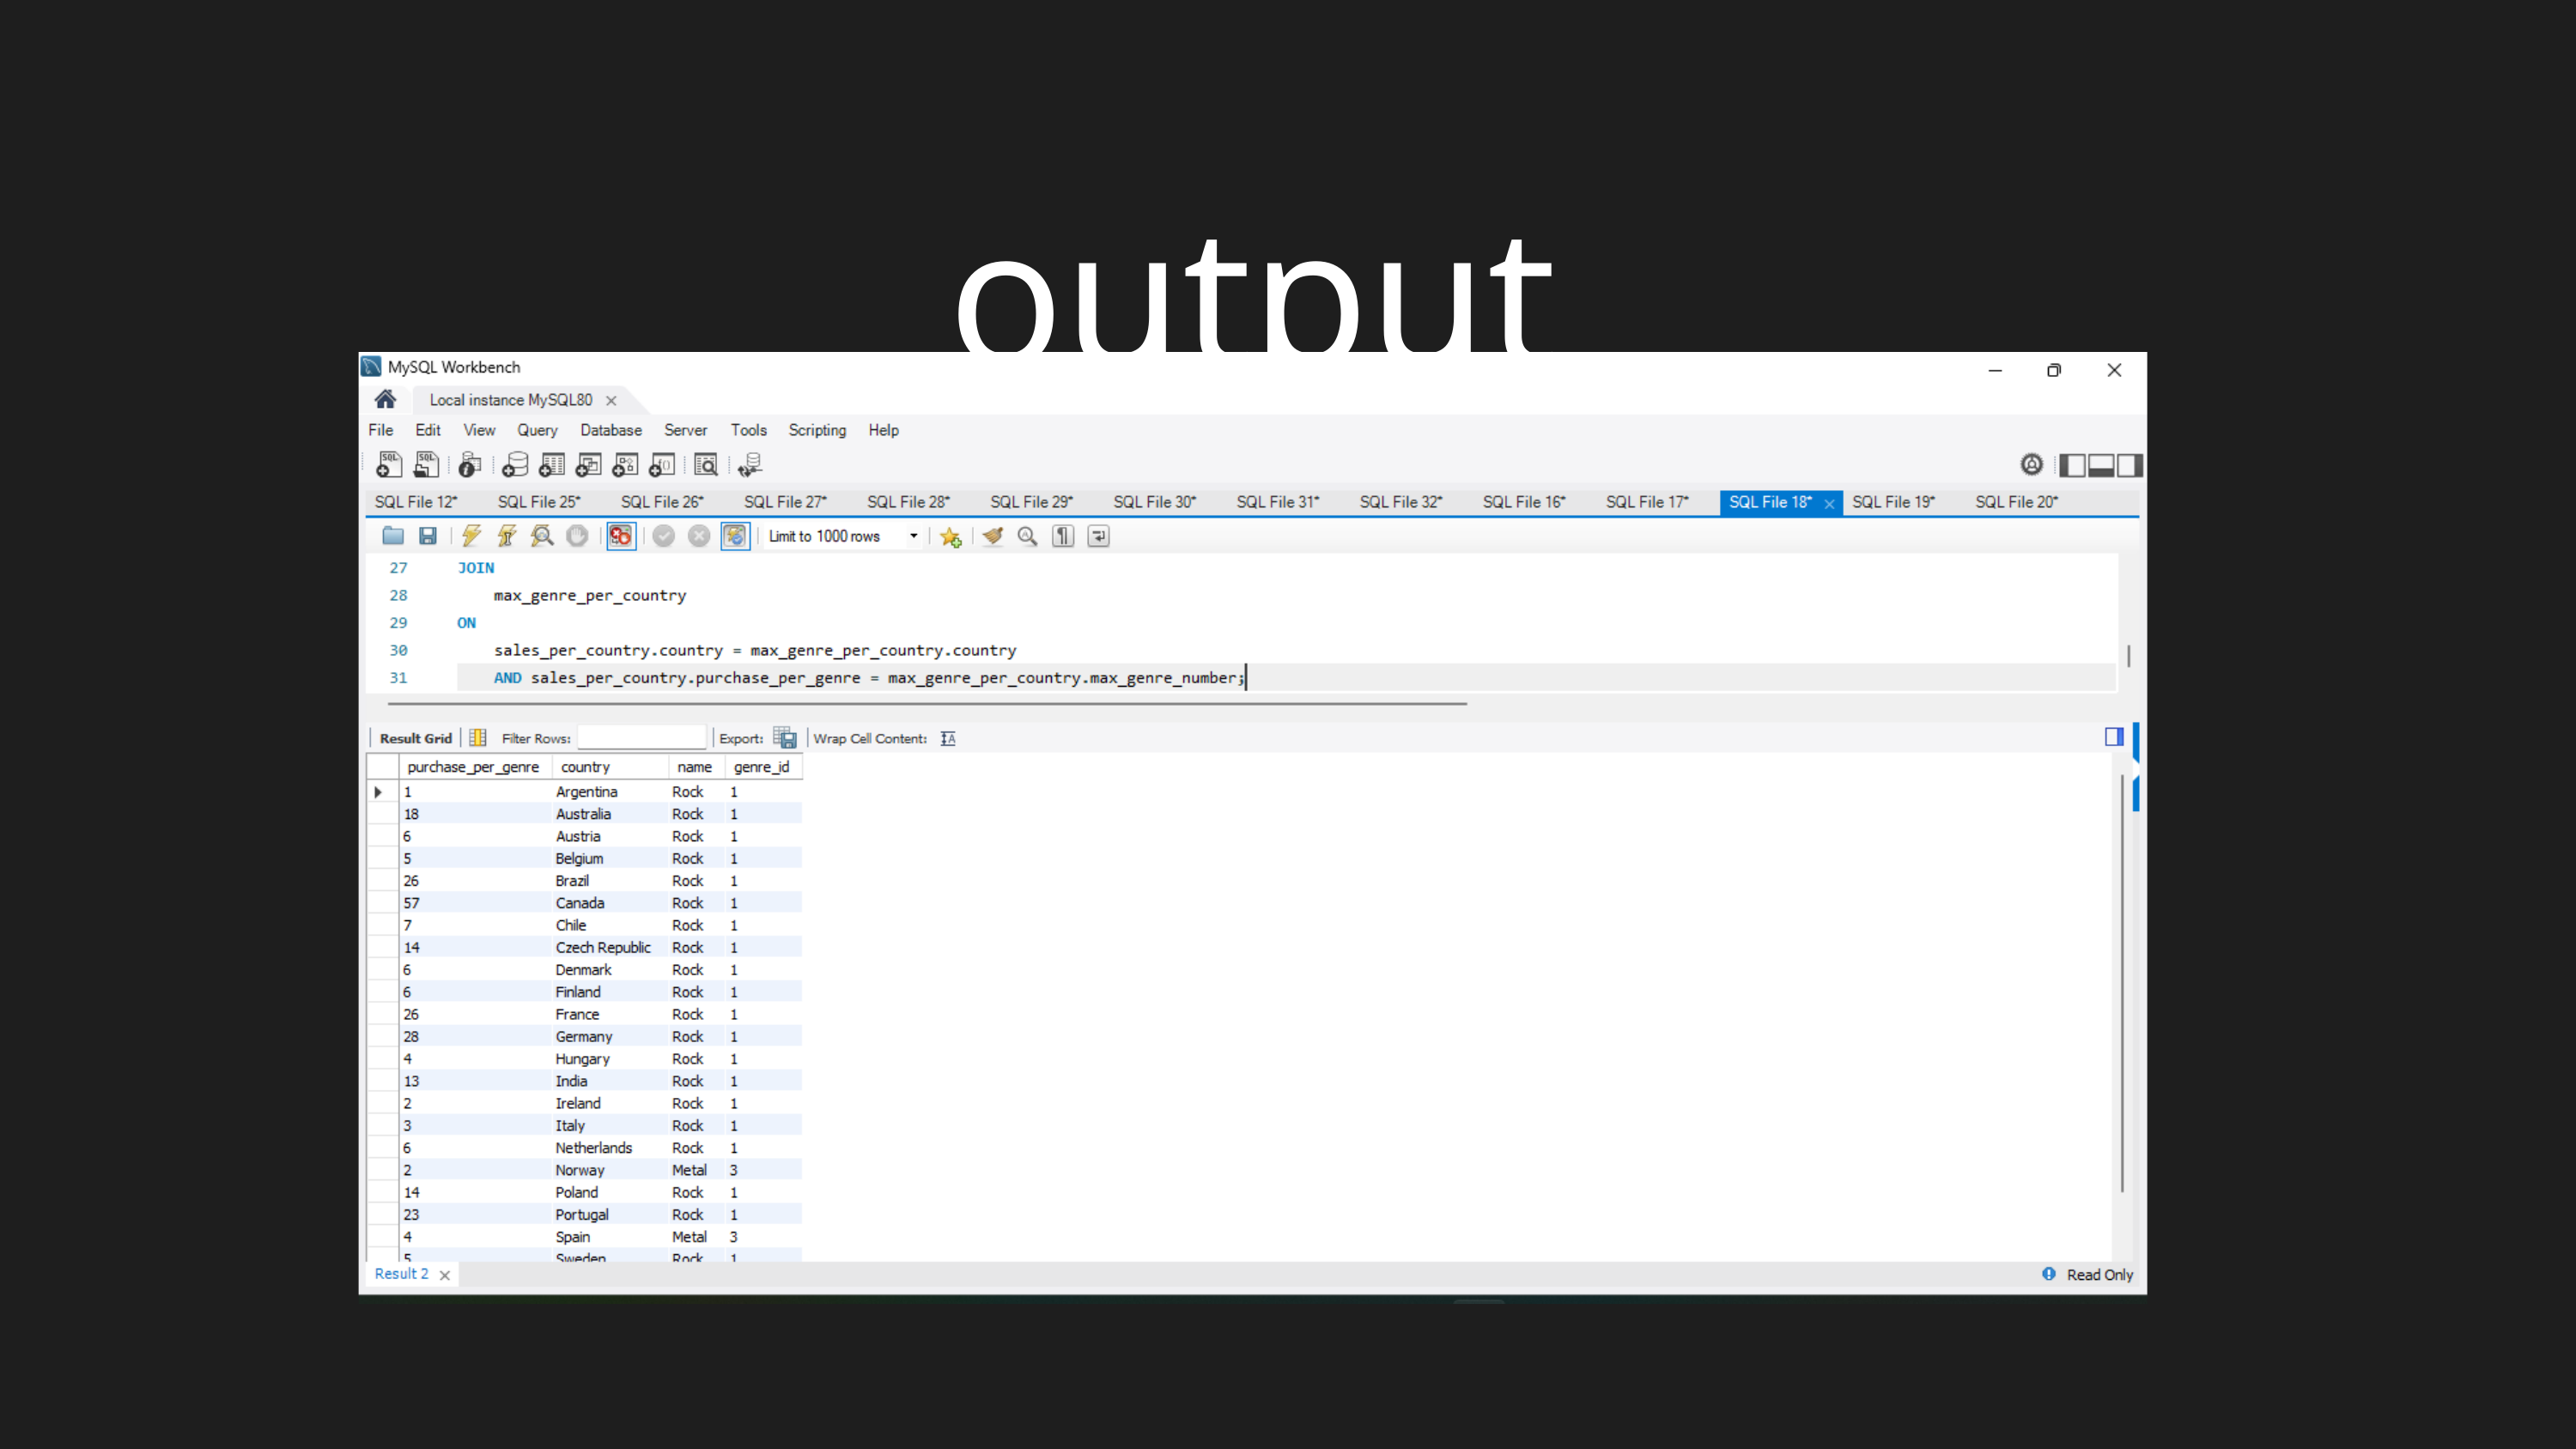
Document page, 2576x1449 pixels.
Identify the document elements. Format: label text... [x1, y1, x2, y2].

text_box output [132, 136, 2373, 405]
text_box [358, 405, 2148, 1304]
